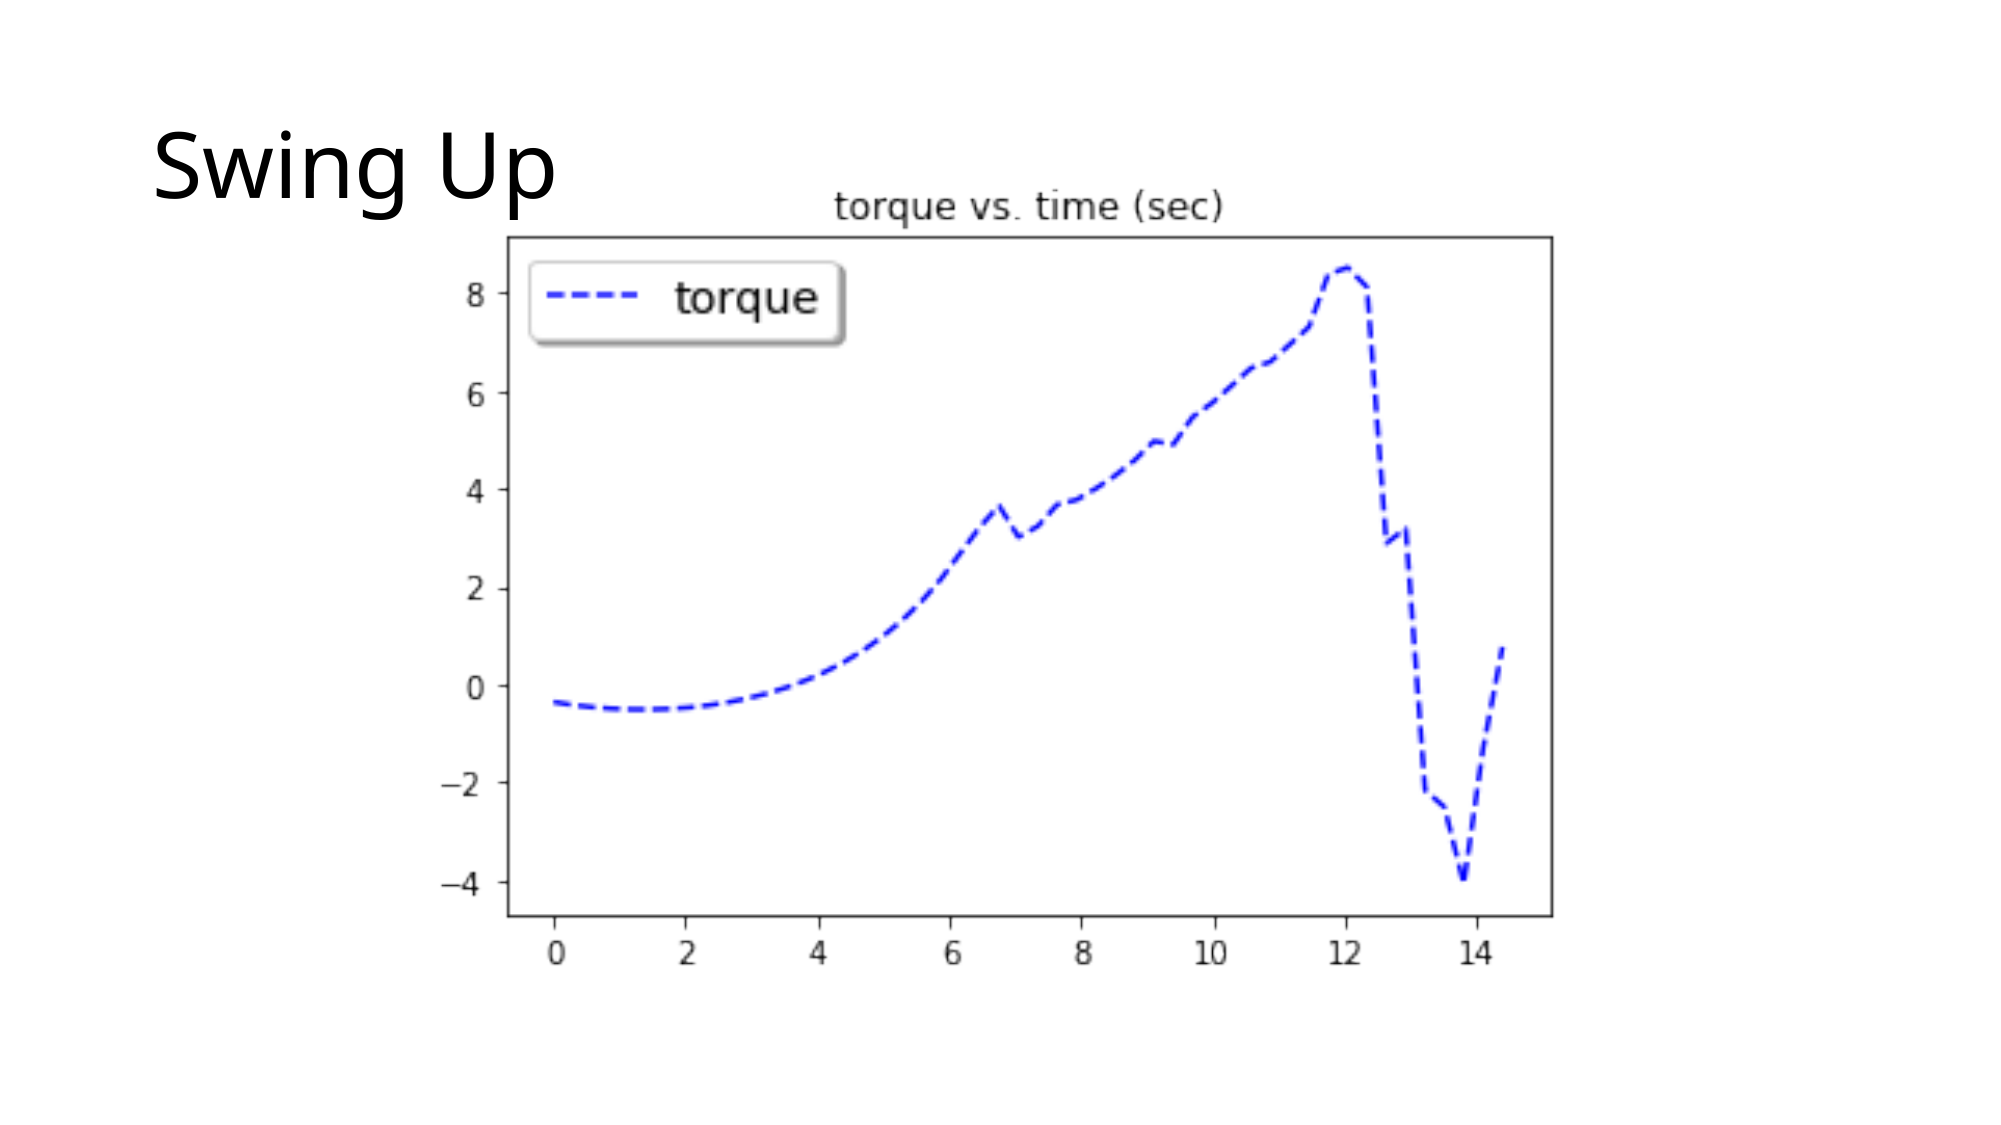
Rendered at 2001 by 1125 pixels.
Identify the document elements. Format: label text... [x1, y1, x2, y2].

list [417, 168, 1583, 991]
title Swing Up [137, 59, 1863, 278]
